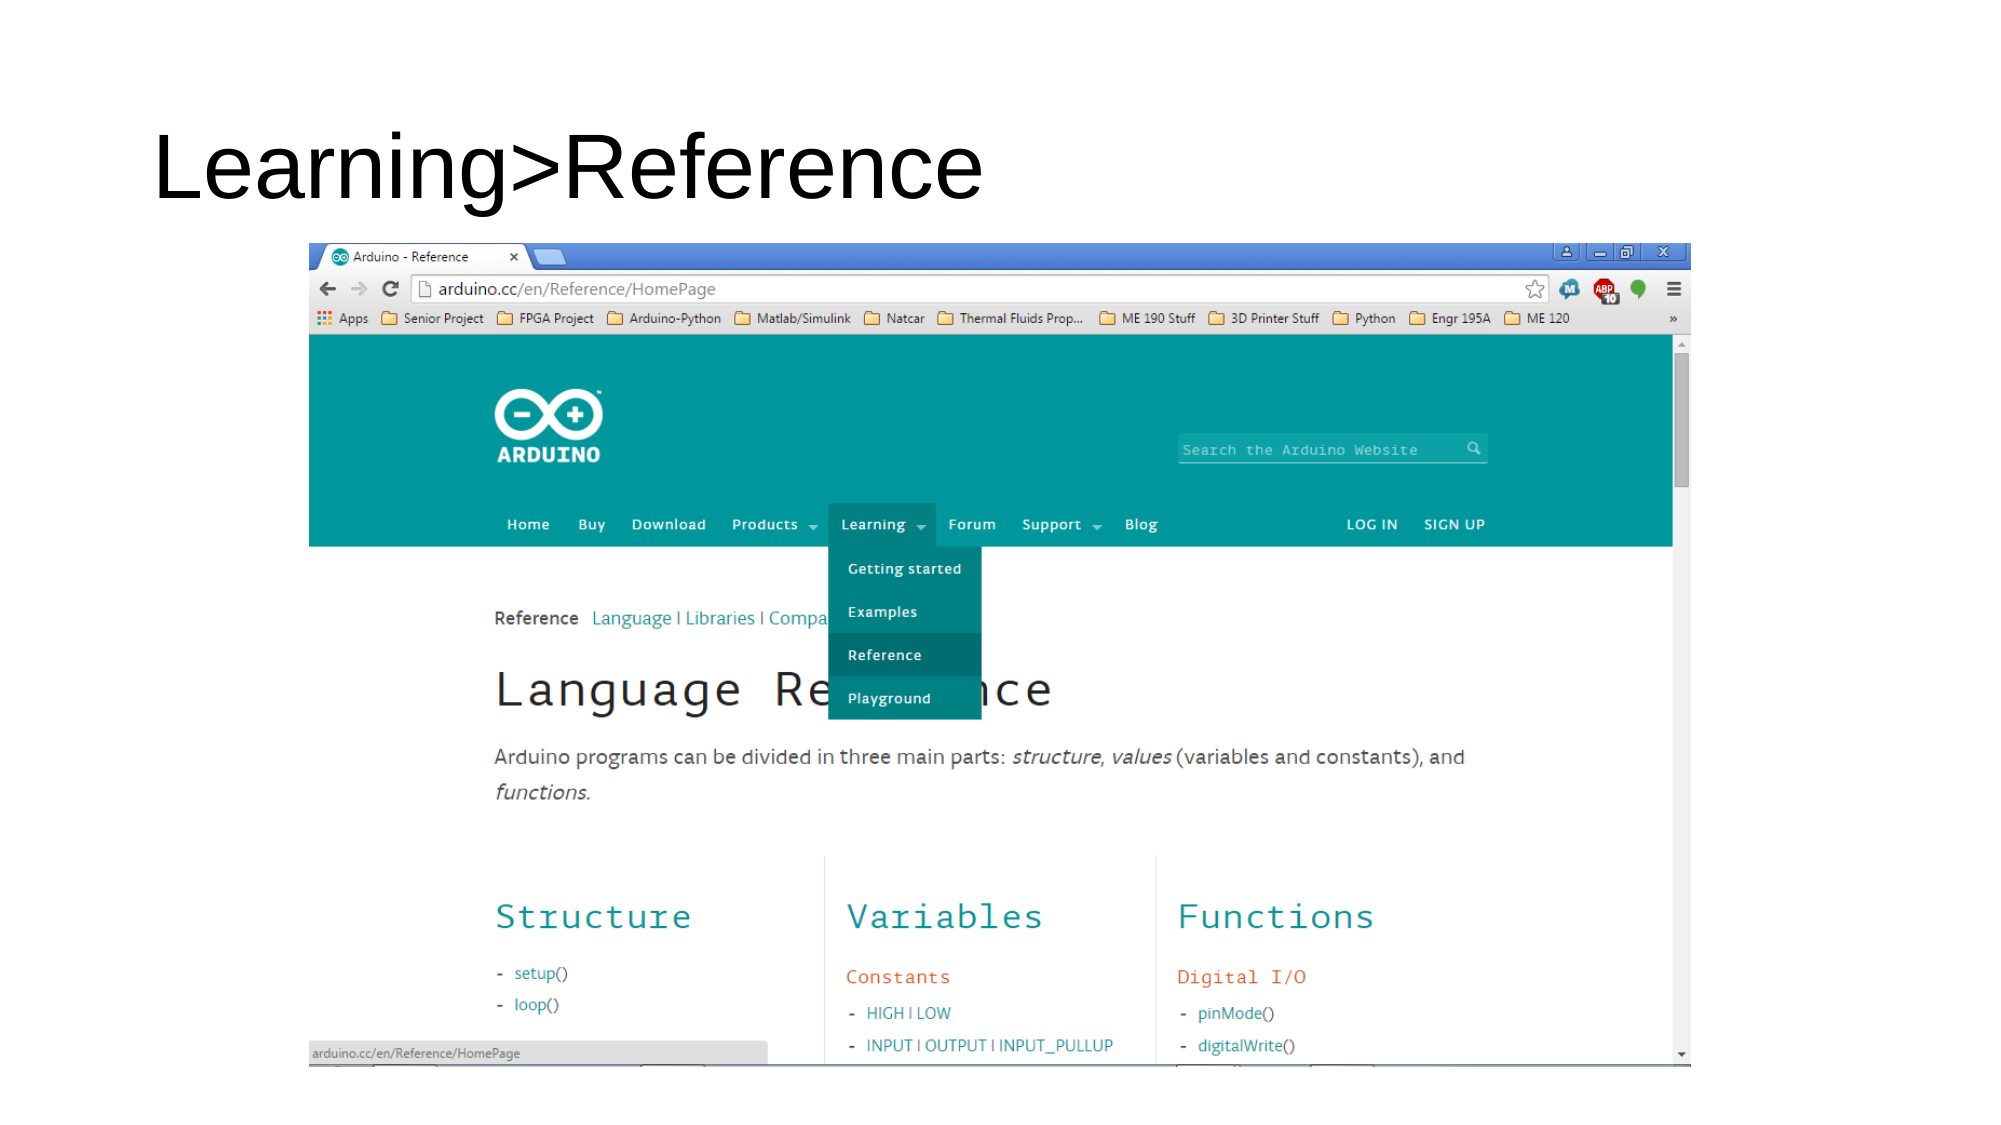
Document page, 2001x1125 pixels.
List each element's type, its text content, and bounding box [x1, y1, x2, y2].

title Learning>Reference [137, 59, 1863, 278]
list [309, 243, 1691, 1067]
